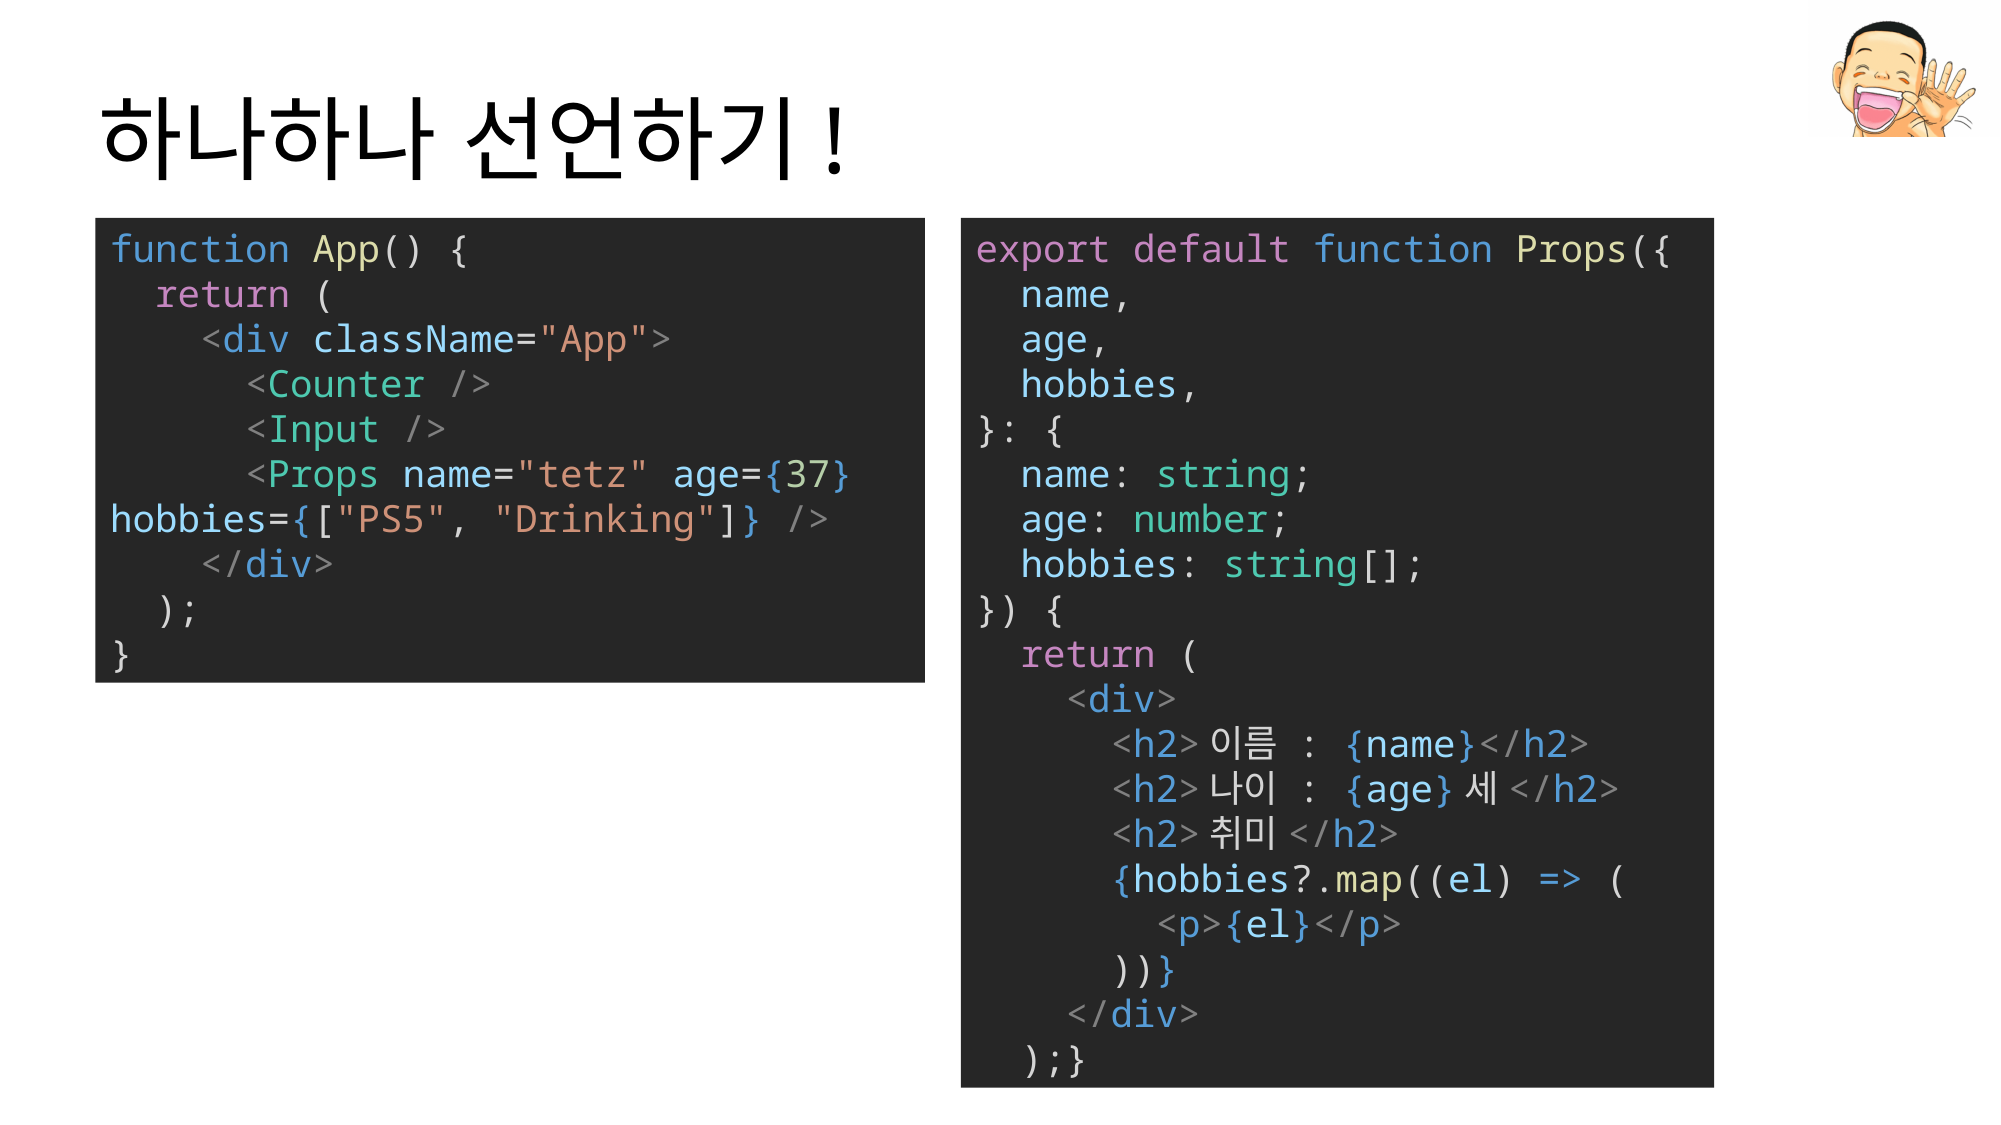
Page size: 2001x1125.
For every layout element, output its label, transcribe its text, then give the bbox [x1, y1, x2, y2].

text_box export default function Props({ name, age, hobbies, }: { name: string; age: number; hobbies: string[]; }) { return ( <div> <h2>이름 : {name}</h2> <h2>나이 : {age}세</h2> <h2>취미</h2> {hobbies?.map((el) => ( <p>{el}</p> ))} </div> );} [960, 217, 1715, 1088]
title 하나하나 선언하기! [83, 0, 1931, 218]
text_box function App() { return ( <div className="App"> <Counter /> <Input /> <Props name="tetz" age={37} hobbies={["PS5", "Drinking"]} /> </div> ); } [95, 217, 925, 683]
picture [1931, 0, 2000, 137]
